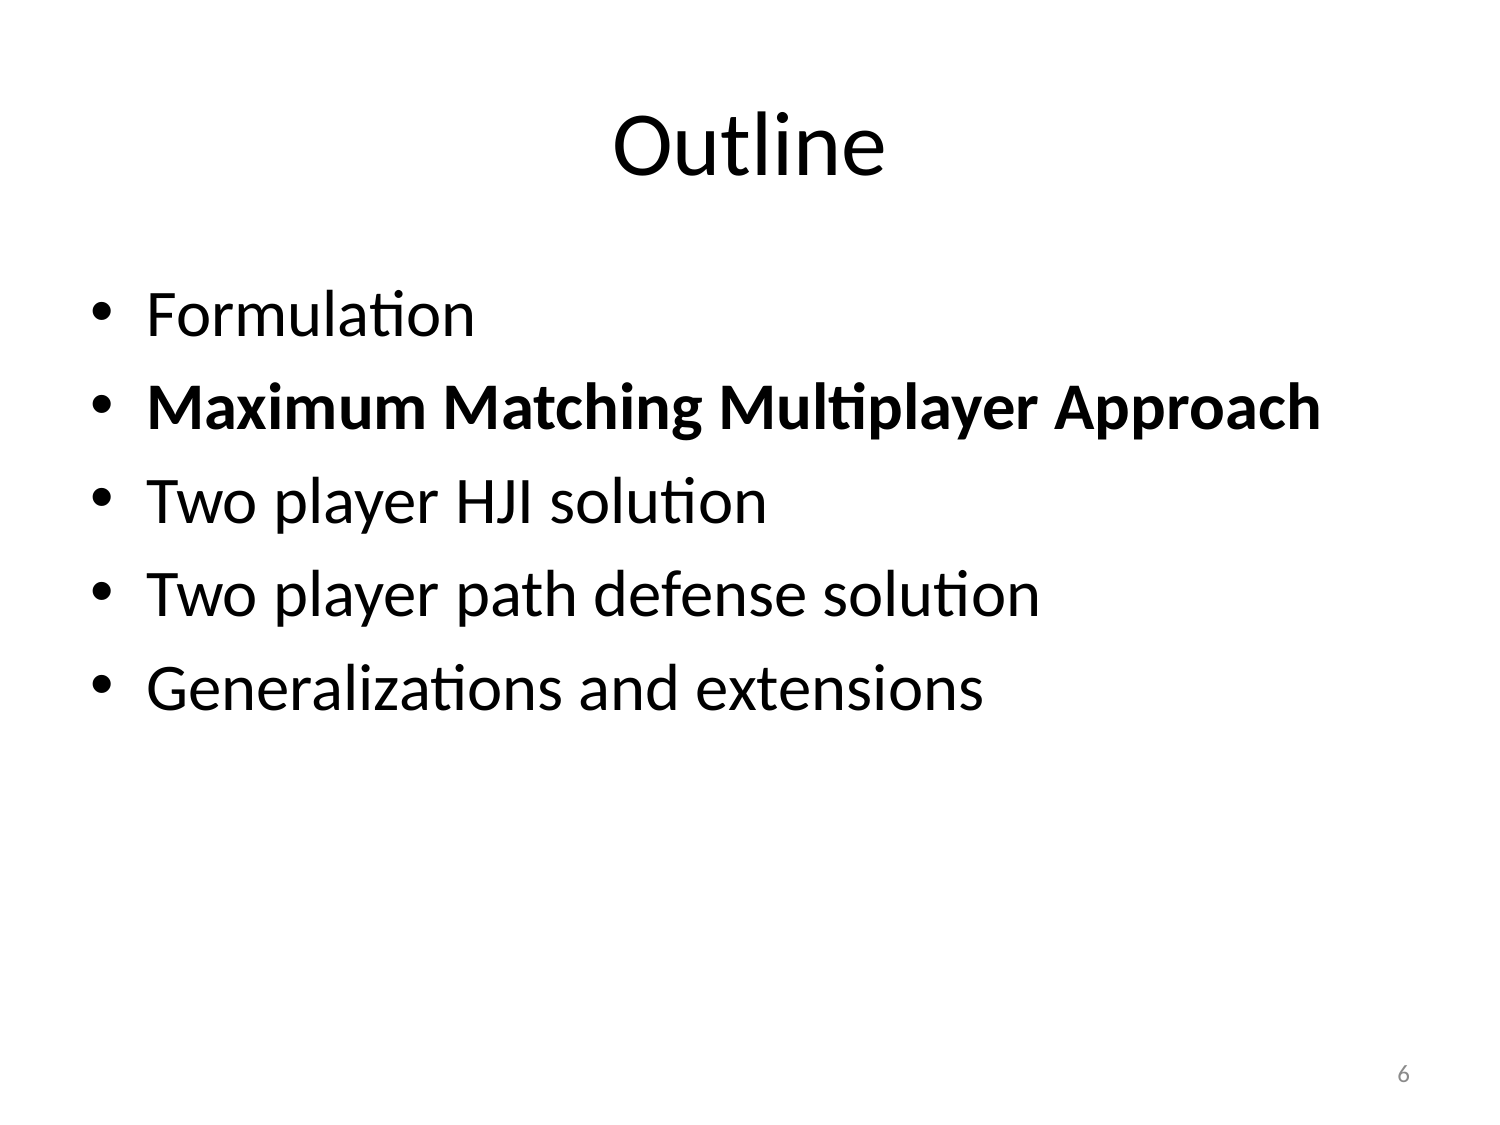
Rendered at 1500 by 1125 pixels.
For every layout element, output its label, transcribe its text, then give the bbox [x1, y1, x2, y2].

list Formulation Maximum Matching Multiplayer Approach Two player HJI solution Two player path defense solution Generalizations and extensions [75, 262, 1425, 1005]
slide_number 6 [1074, 1042, 1425, 1103]
title Outline [75, 45, 1425, 233]
